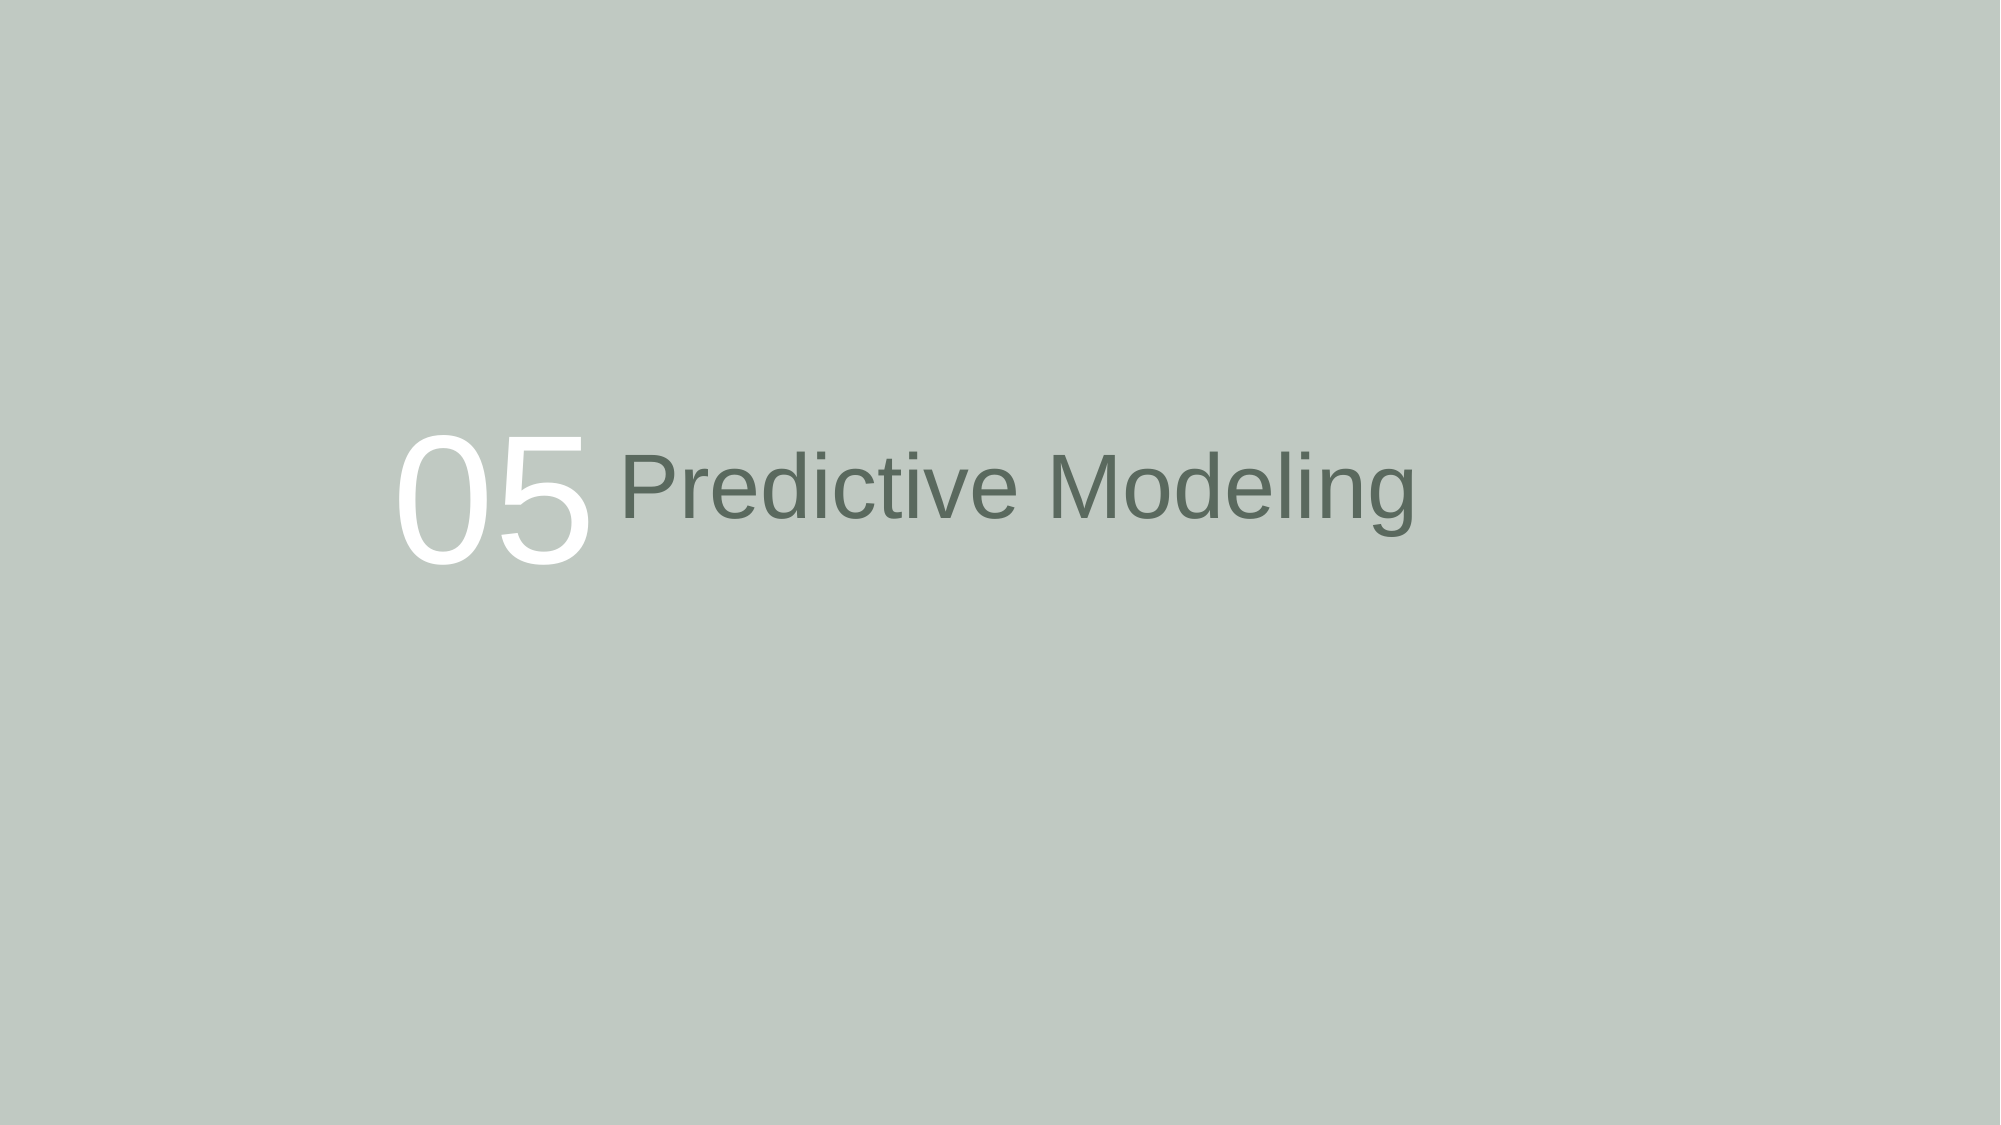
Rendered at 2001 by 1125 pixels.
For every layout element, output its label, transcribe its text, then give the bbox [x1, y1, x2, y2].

list 05 [377, 398, 603, 581]
title Predictive Modeling [603, 244, 1698, 735]
